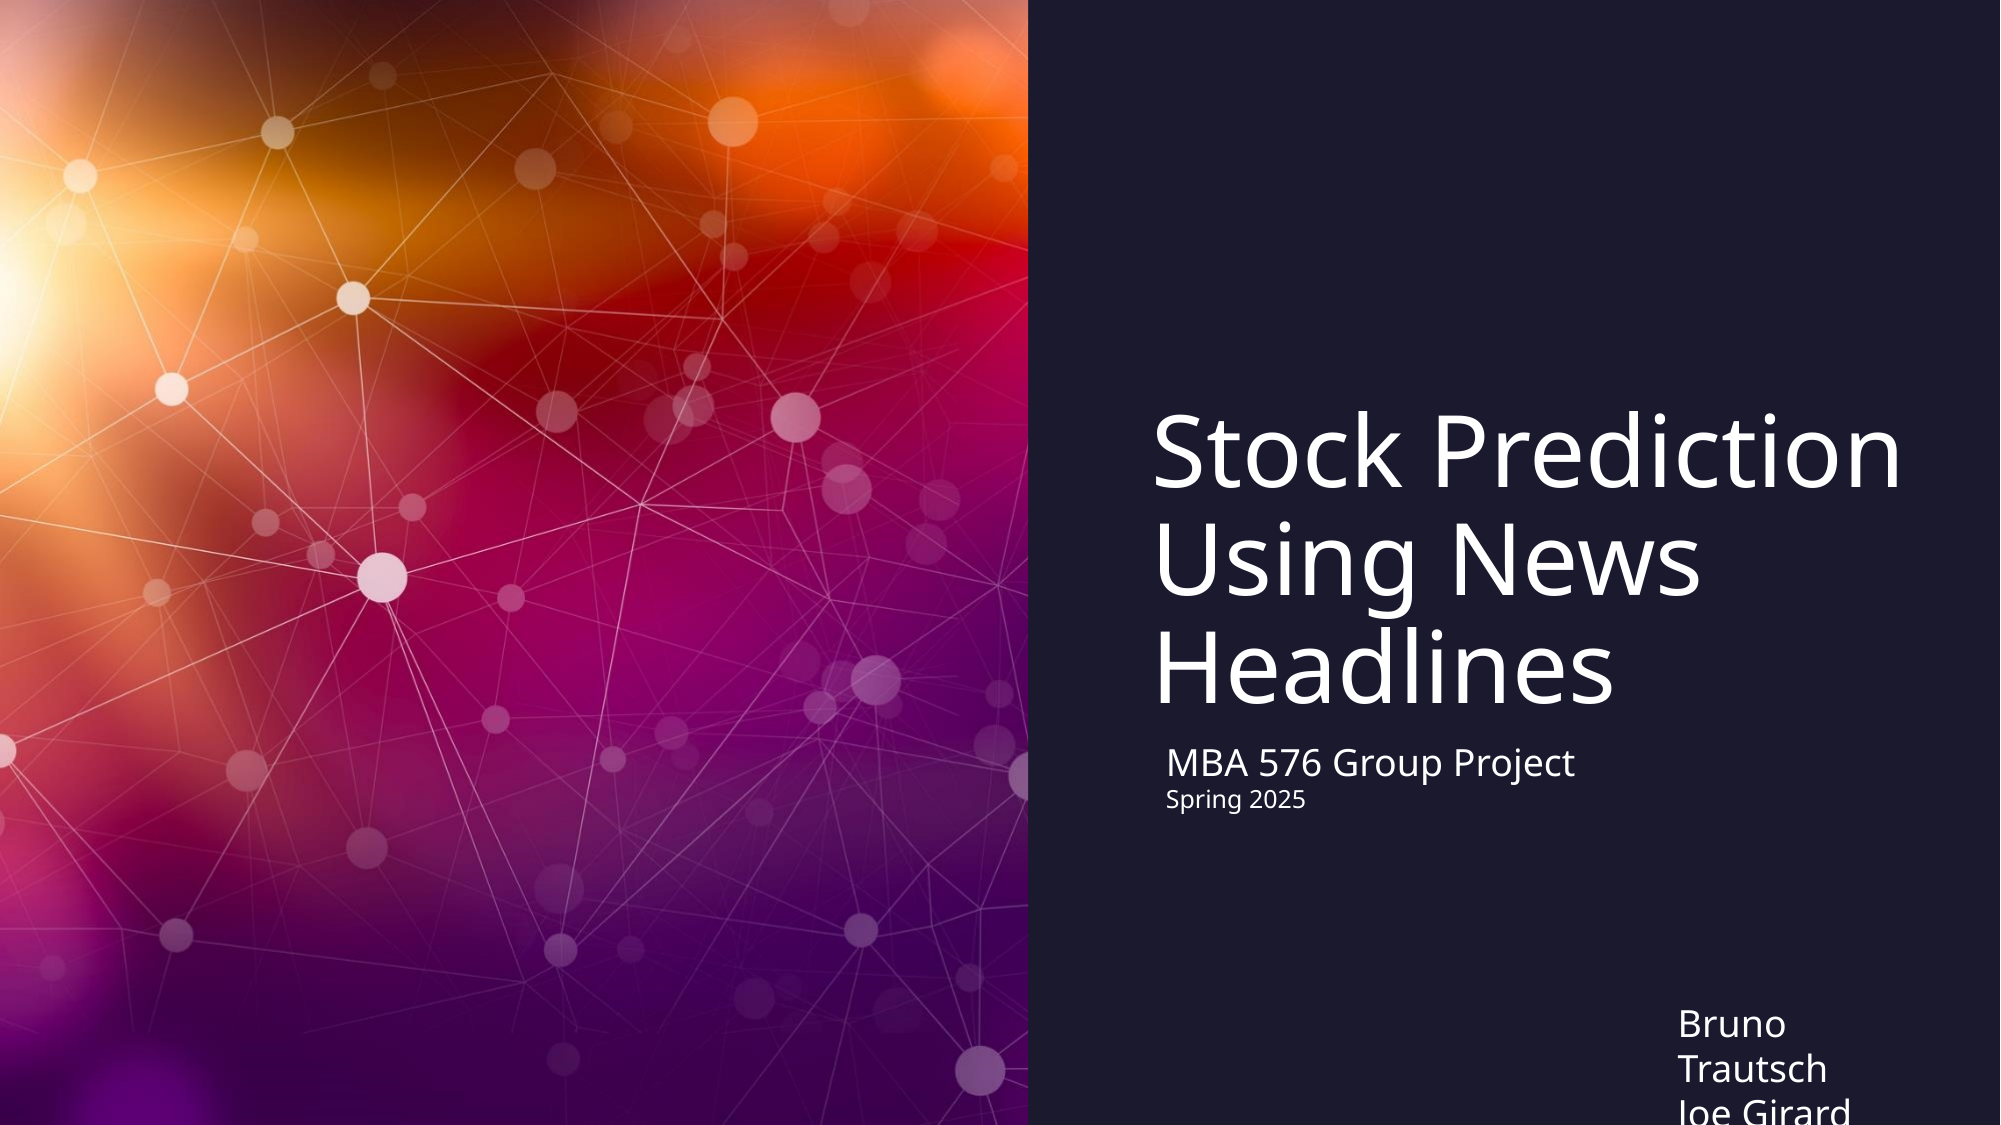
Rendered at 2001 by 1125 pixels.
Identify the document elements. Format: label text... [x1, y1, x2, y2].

picture [0, 0, 1029, 1125]
title Stock Prediction Using News Headlines [1151, 108, 1910, 1018]
text_box MBA 576 Group Project Spring 2025 [1150, 731, 1767, 822]
text_box Bruno Trautsch Joe Girard [1662, 992, 1948, 1125]
